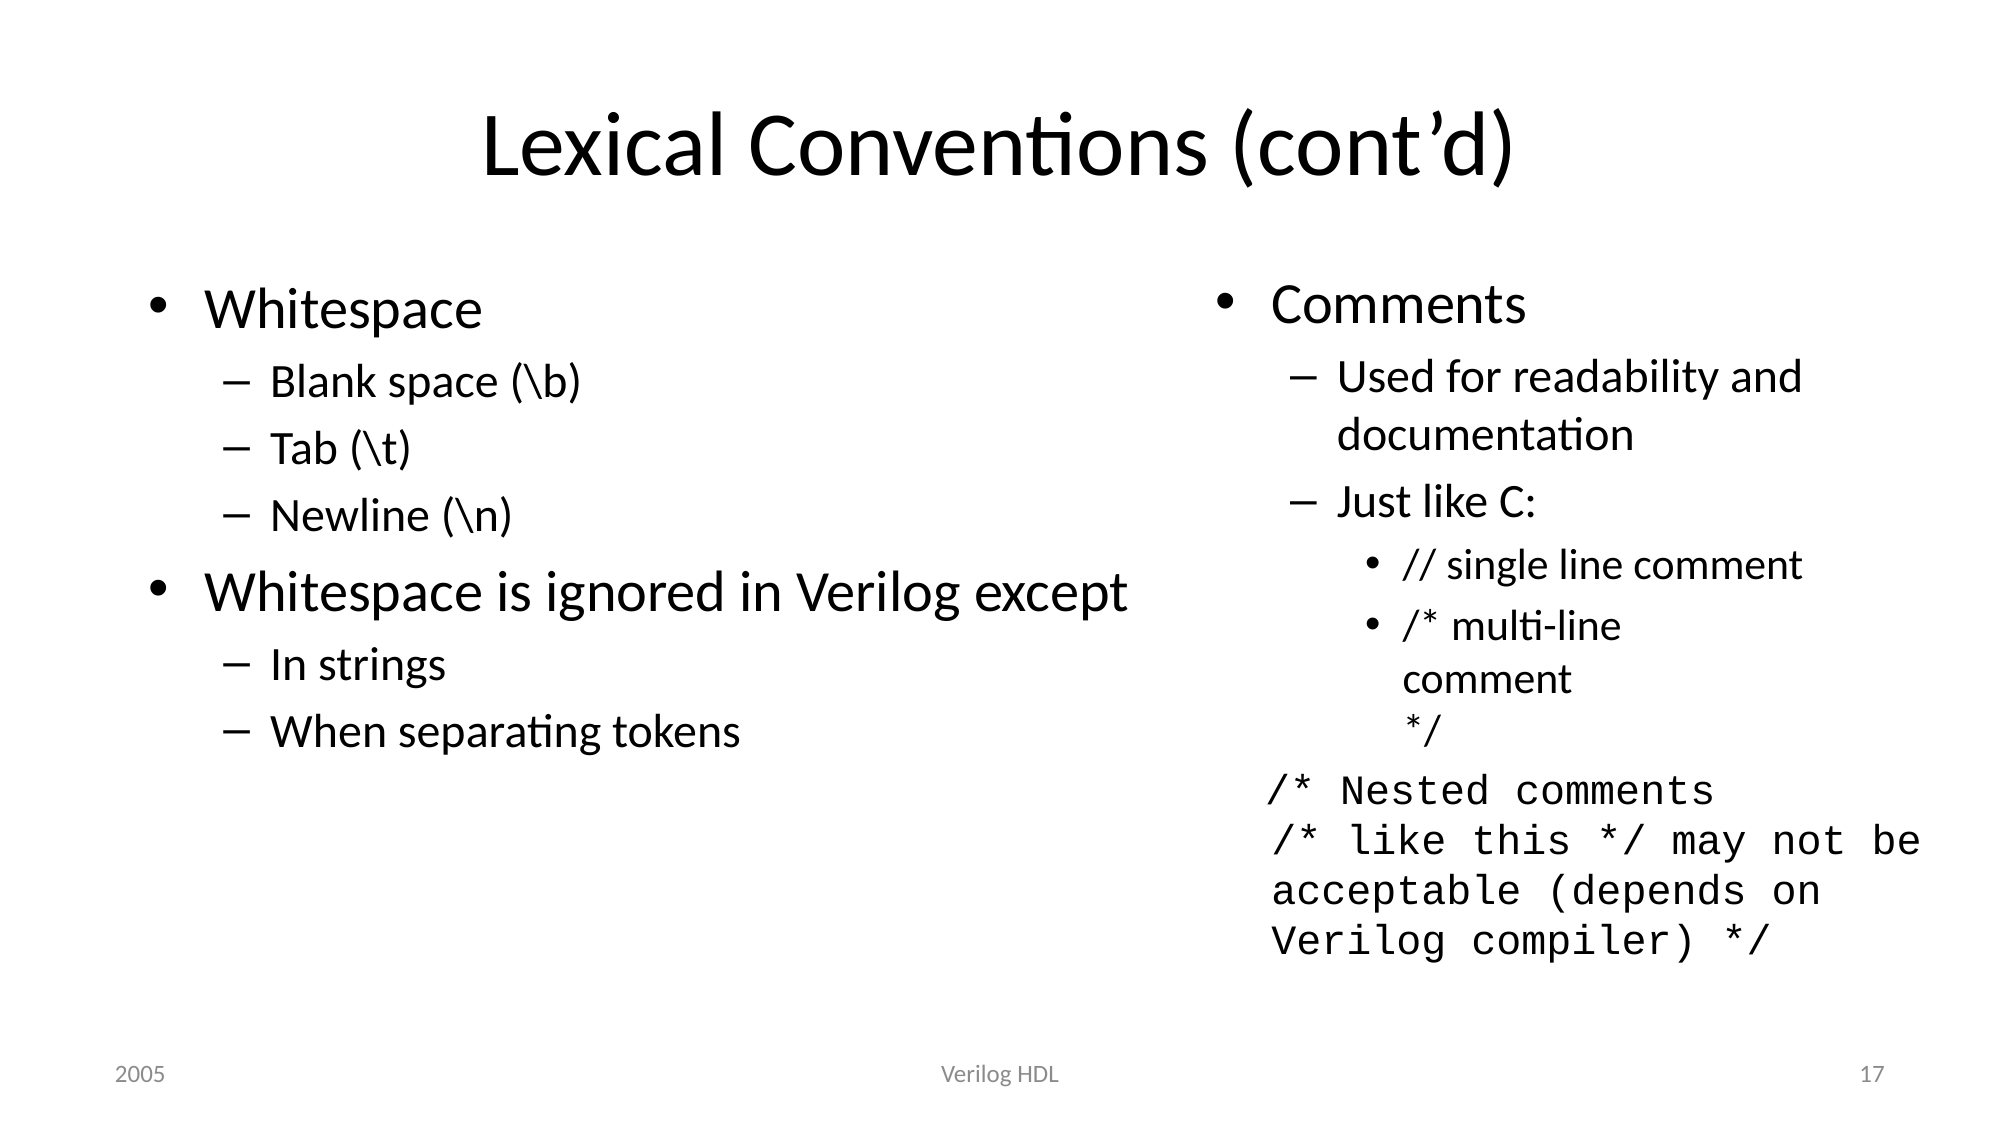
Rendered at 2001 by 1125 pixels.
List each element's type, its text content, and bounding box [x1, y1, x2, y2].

list Whitespace Blank space (\b) Tab (\t) Newline (\n) Whitespace is ignored in Verilog except In strings When separating tokens [133, 262, 1200, 1005]
slide_number 17 [1433, 1042, 1900, 1103]
title Lexical Conventions (cont’d) [99, 45, 1900, 233]
slide_number 2005 [99, 1042, 567, 1103]
list Comments Used for readability and documentation Just like C: // single line comment /* multi-line comment */ /* Nested comments /* like this */ may not be acceptable (depends on Verilog compiler) */ [1200, 258, 1973, 1008]
footer Verilog HDL [683, 1042, 1317, 1103]
